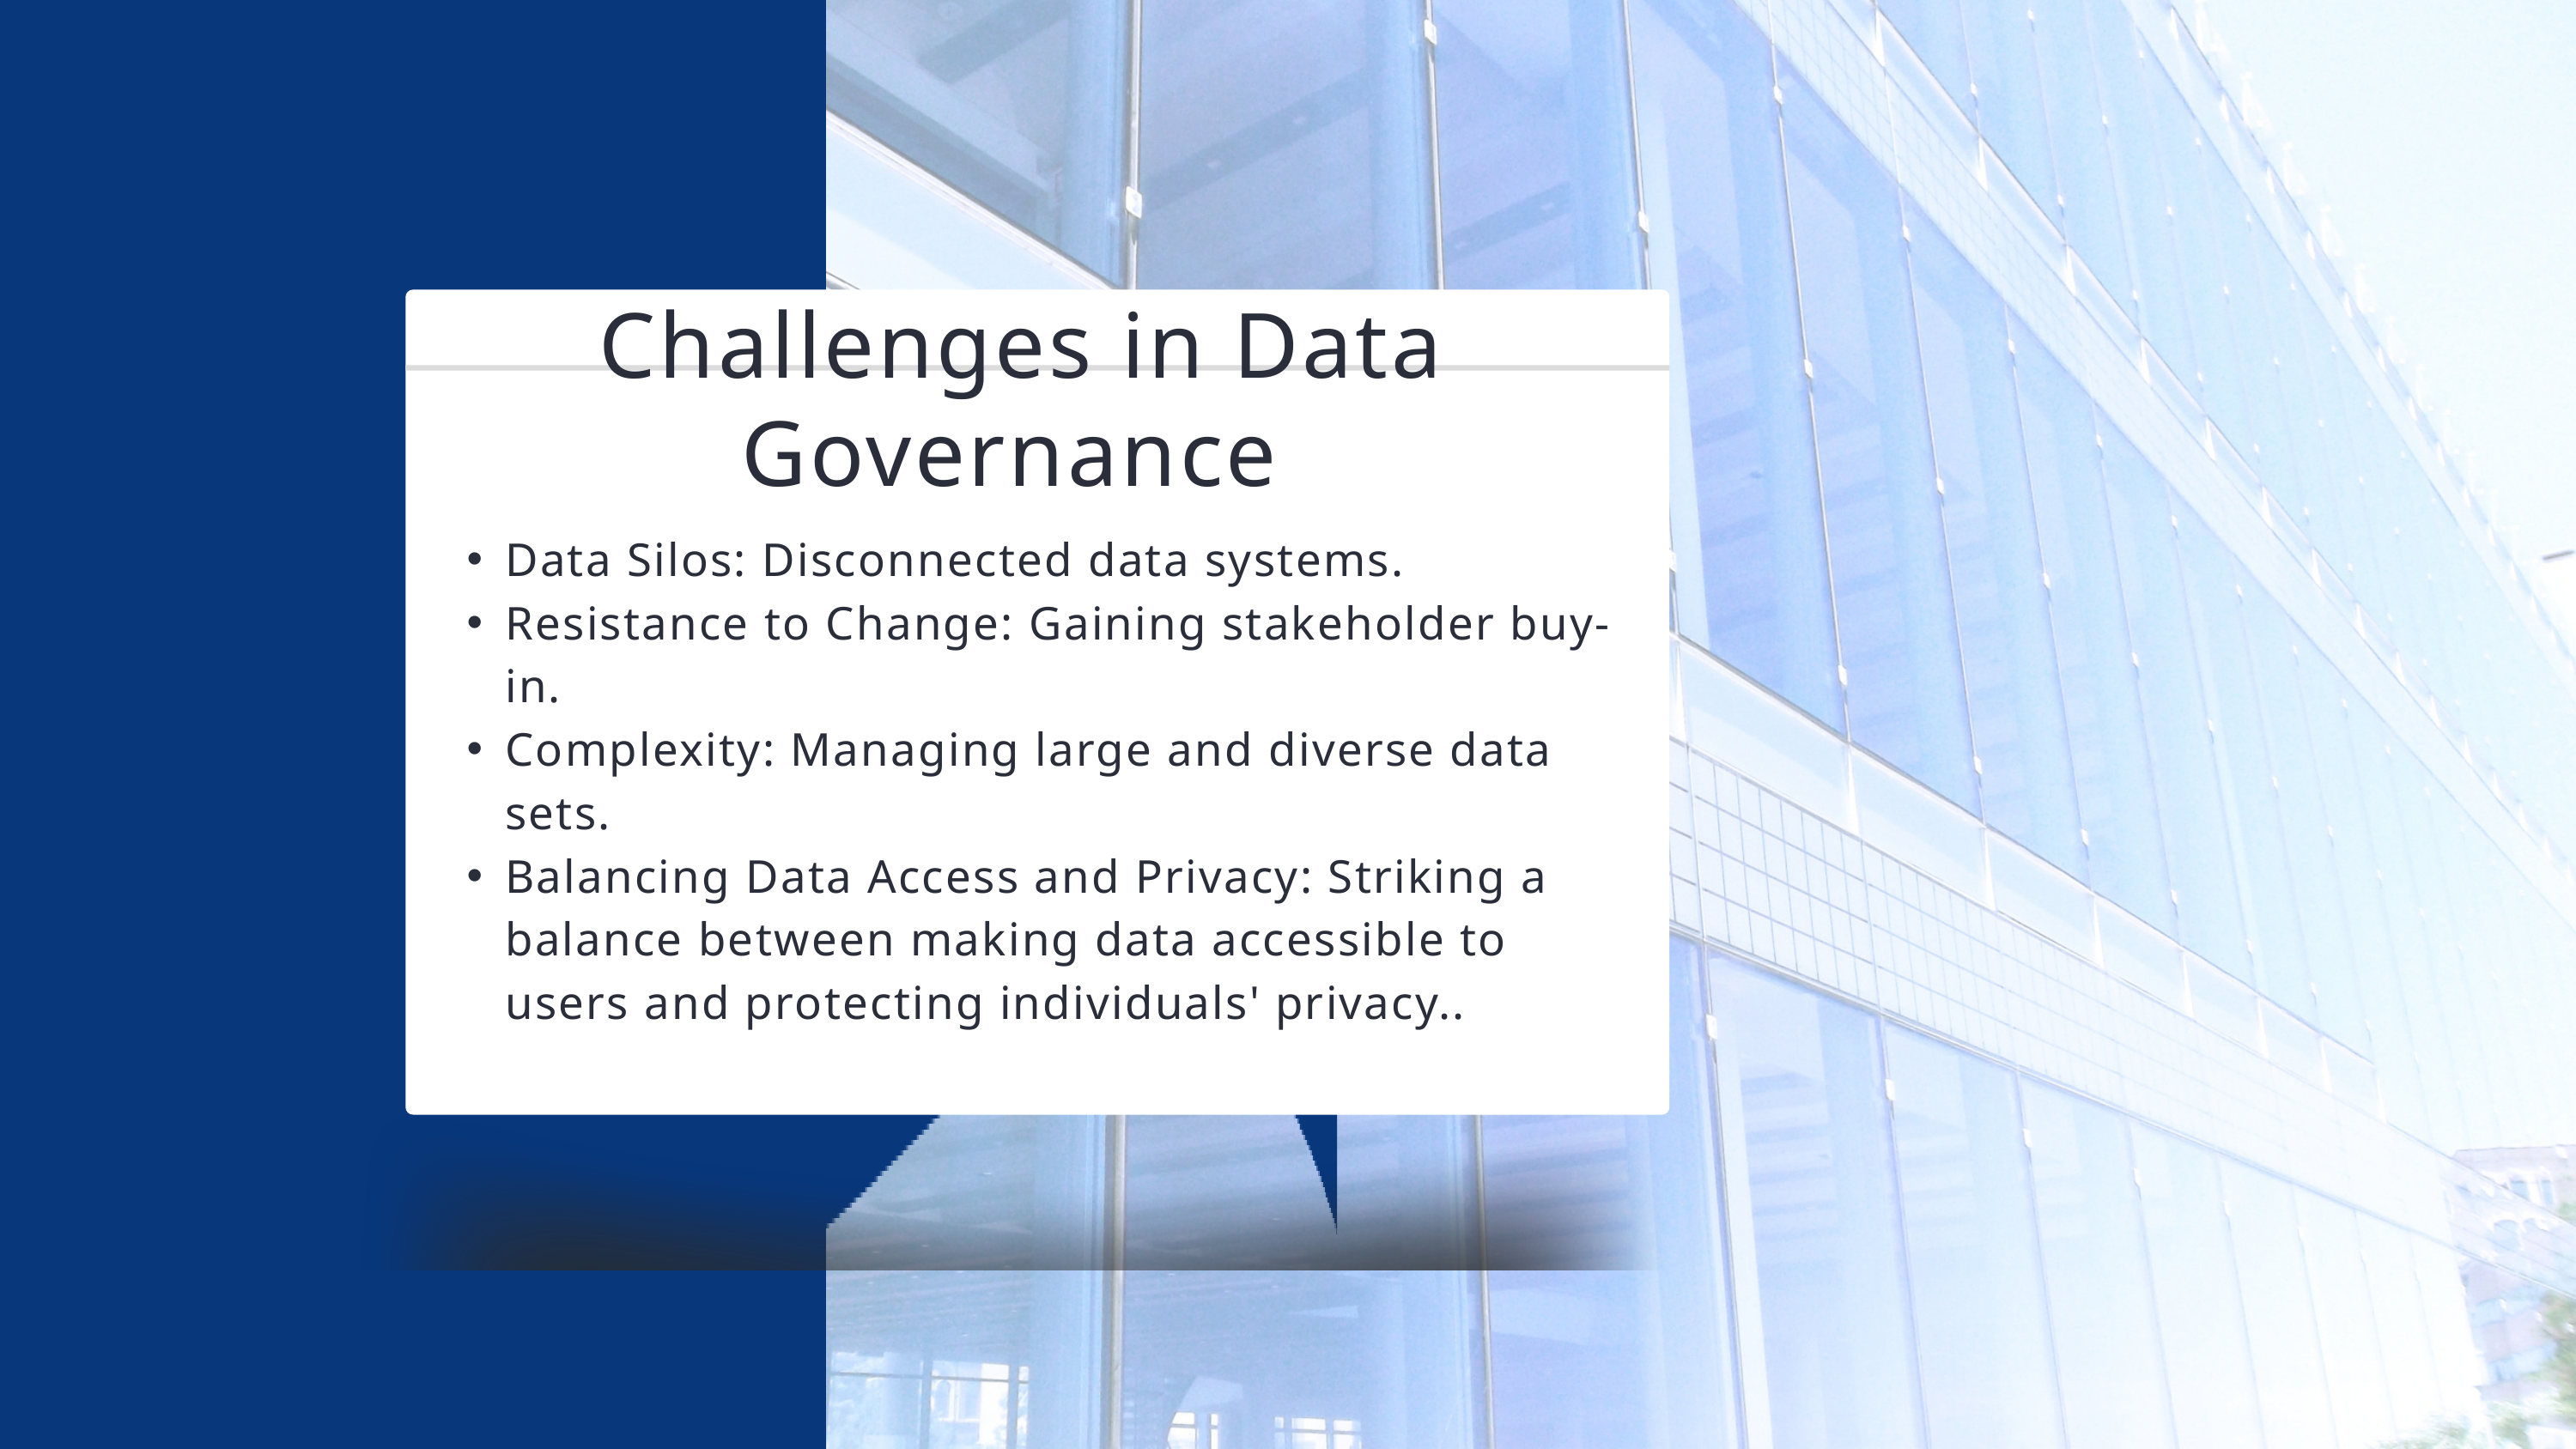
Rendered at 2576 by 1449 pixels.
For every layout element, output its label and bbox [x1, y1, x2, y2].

text_box [831, 0, 1338, 288]
text_box [831, 1270, 1338, 1449]
text_box [405, 289, 1670, 1115]
text_box [0, 0, 827, 1449]
text_box [1338, 0, 2576, 1449]
text_box [831, 1121, 1670, 1270]
